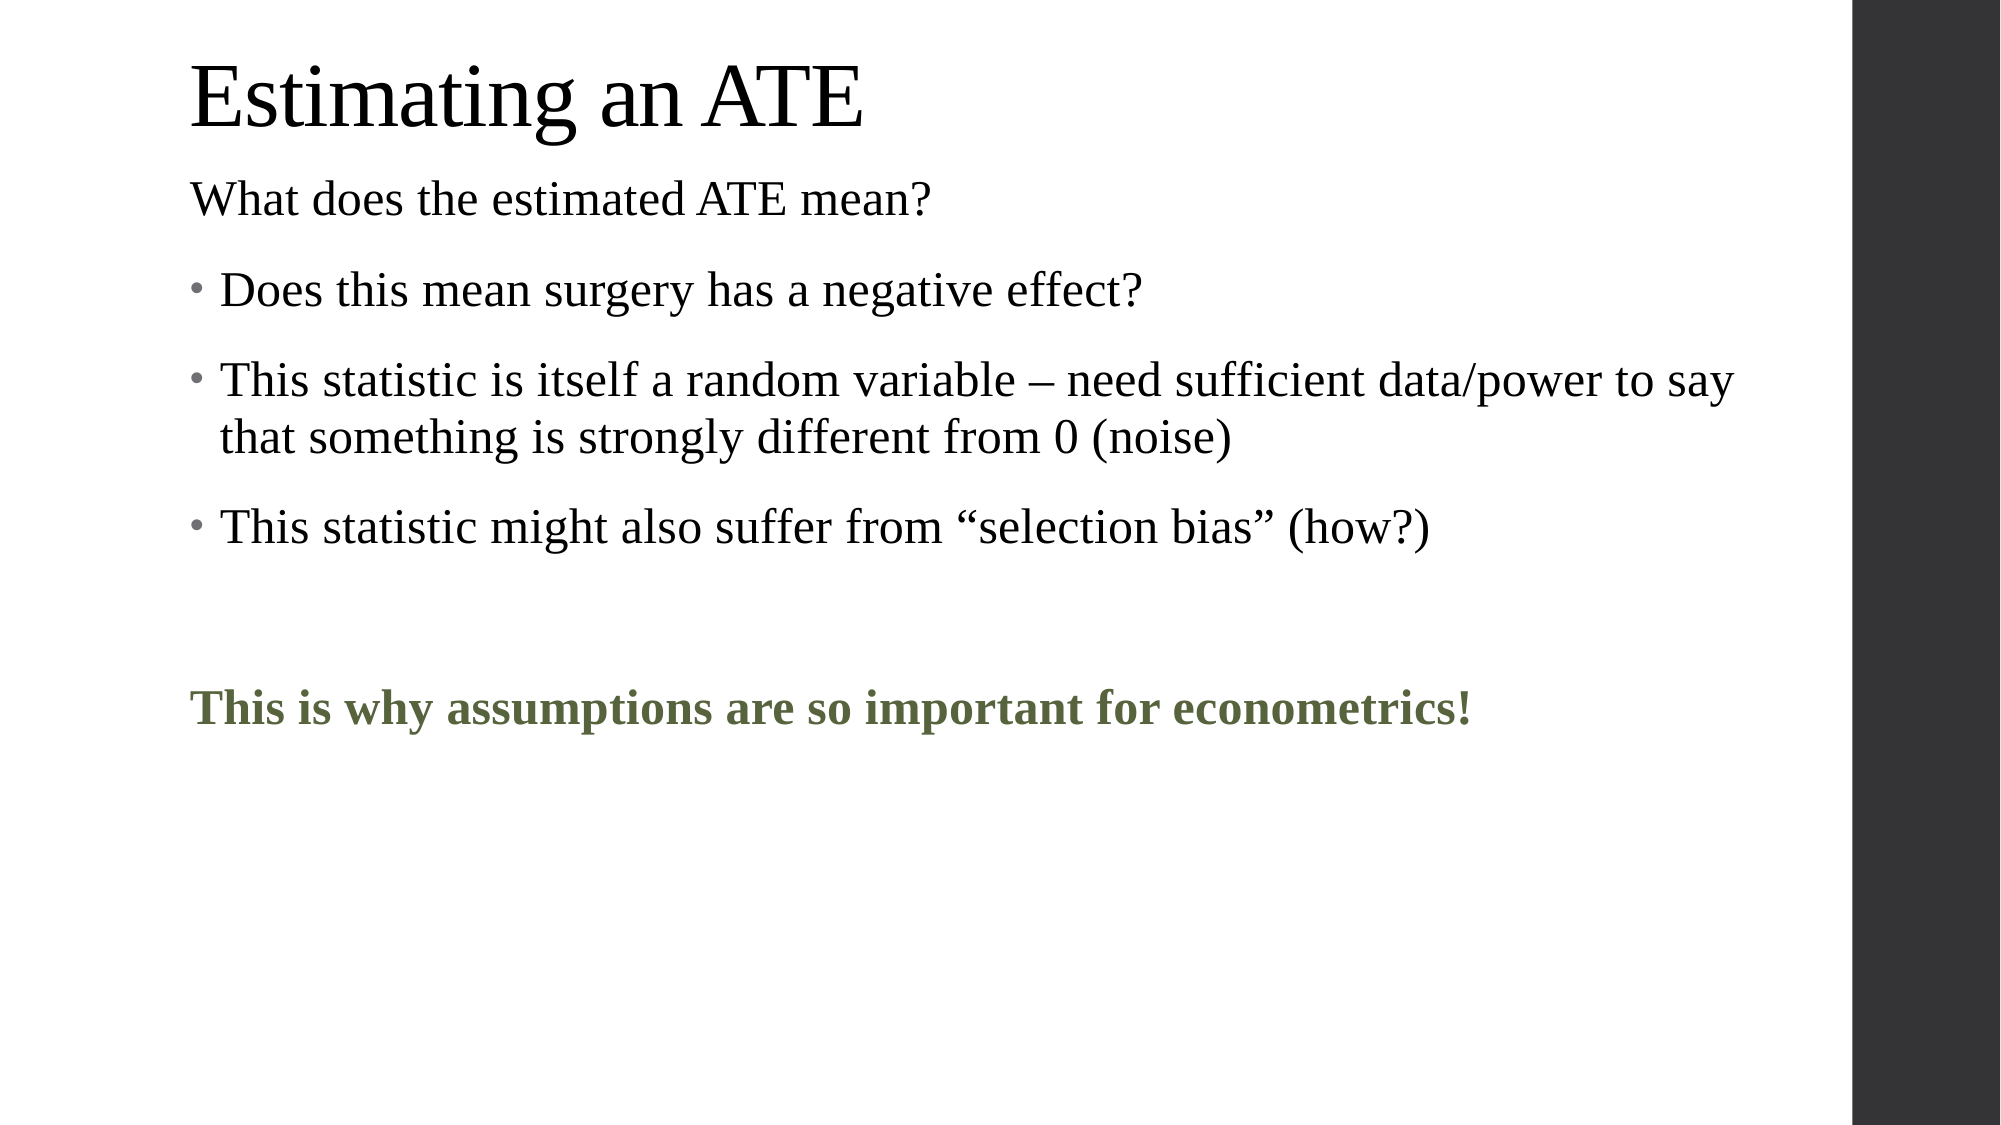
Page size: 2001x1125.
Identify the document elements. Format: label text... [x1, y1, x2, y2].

title Estimating an ATE [174, 38, 1500, 154]
list What does the estimated ATE mean? Does this mean surgery has a negative effect? This statistic is itself a random variable – need sufficient data/power to say that something is strongly different from 0 (noise) This statistic might also suffer from “selection bias” (how?) This is why assumptions are so important for econometrics! [174, 162, 1813, 1088]
